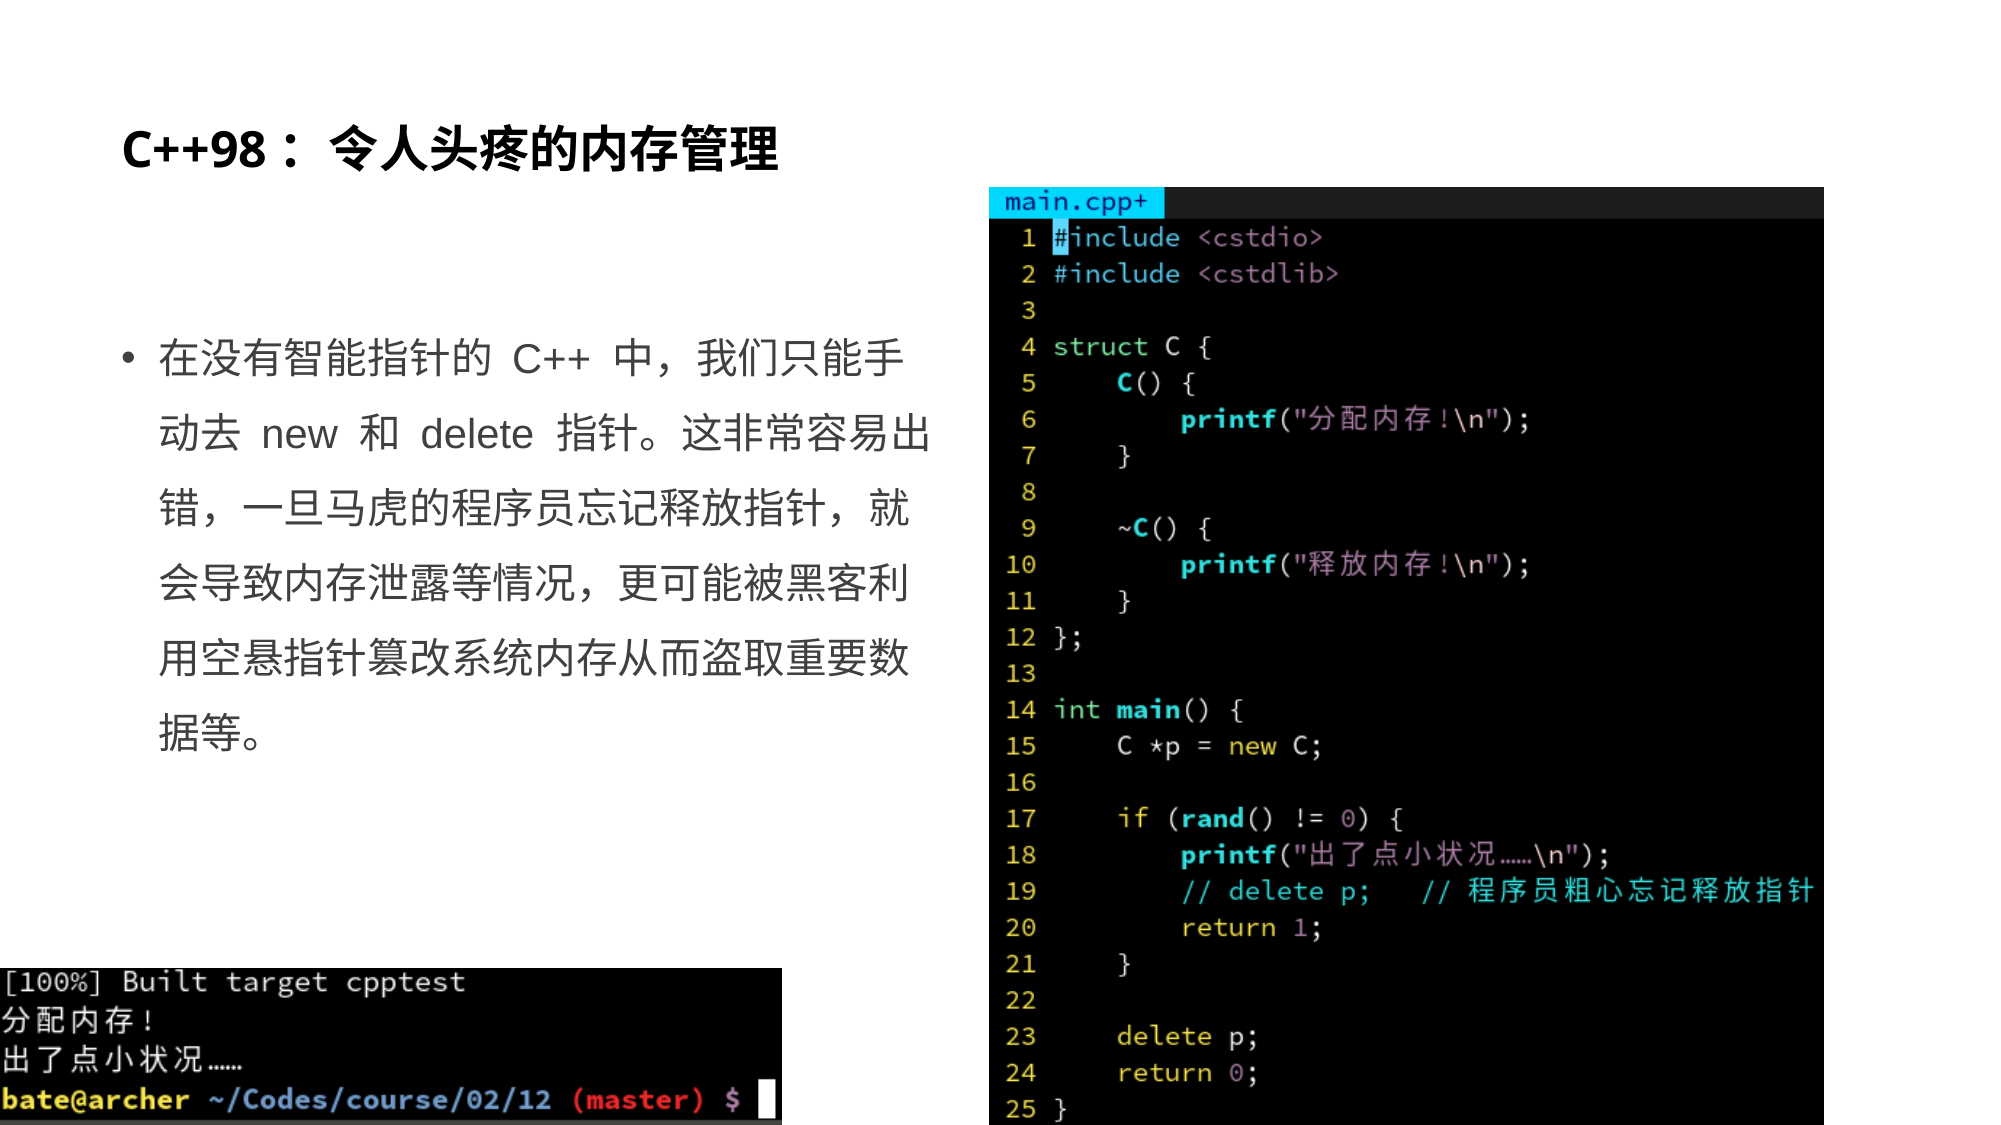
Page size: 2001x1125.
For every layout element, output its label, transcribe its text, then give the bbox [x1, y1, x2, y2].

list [989, 187, 1824, 1125]
list 在没有智能指针的 C++ 中，我们只能手动去 new 和 delete 指针。这非常容易出错，一旦马虎的程序员忘记释放指针，就会导致内存泄露等情况，更可能被黑客利用空悬指针篡改系统内存从而盗取重要数据等。 [106, 299, 957, 1014]
title C++98：令人头疼的内存管理 [106, 42, 1832, 260]
picture [0, 968, 782, 1125]
